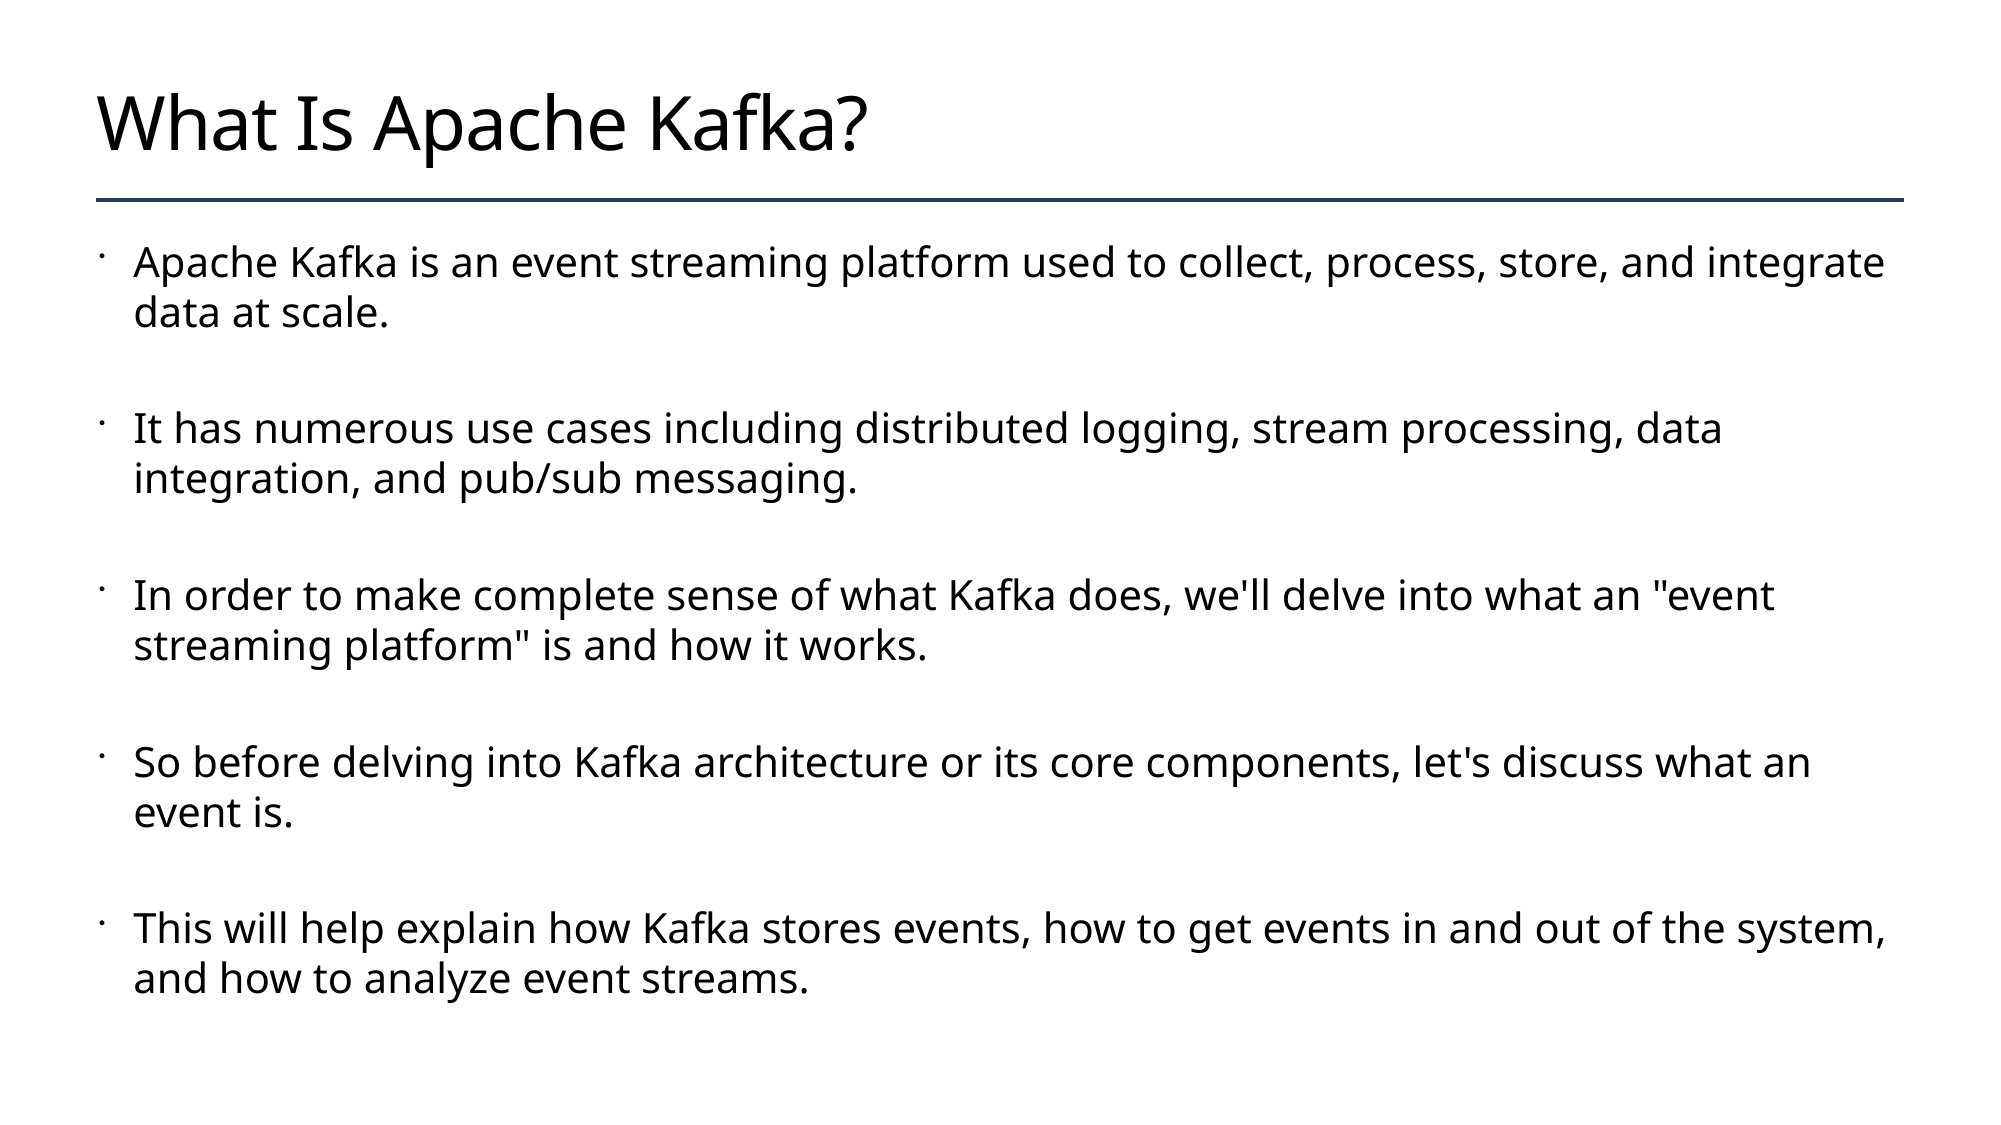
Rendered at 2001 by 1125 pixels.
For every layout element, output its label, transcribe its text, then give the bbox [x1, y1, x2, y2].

title What Is Apache Kafka? [96, 75, 1904, 166]
list Apache Kafka is an event streaming platform used to collect, process, store, and integrate data at scale. It has numerous use cases including distributed logging, stream processing, data integration, and pub/sub messaging. In order to make complete sense of what Kafka does, we'll delve into what an "event streaming platform" is and how it works. So before delving into Kafka architecture or its core components, let's discuss what an event is. This will help explain how Kafka stores events, how to get events in and out of the system, and how to analyze event streams. [95, 235, 1904, 973]
